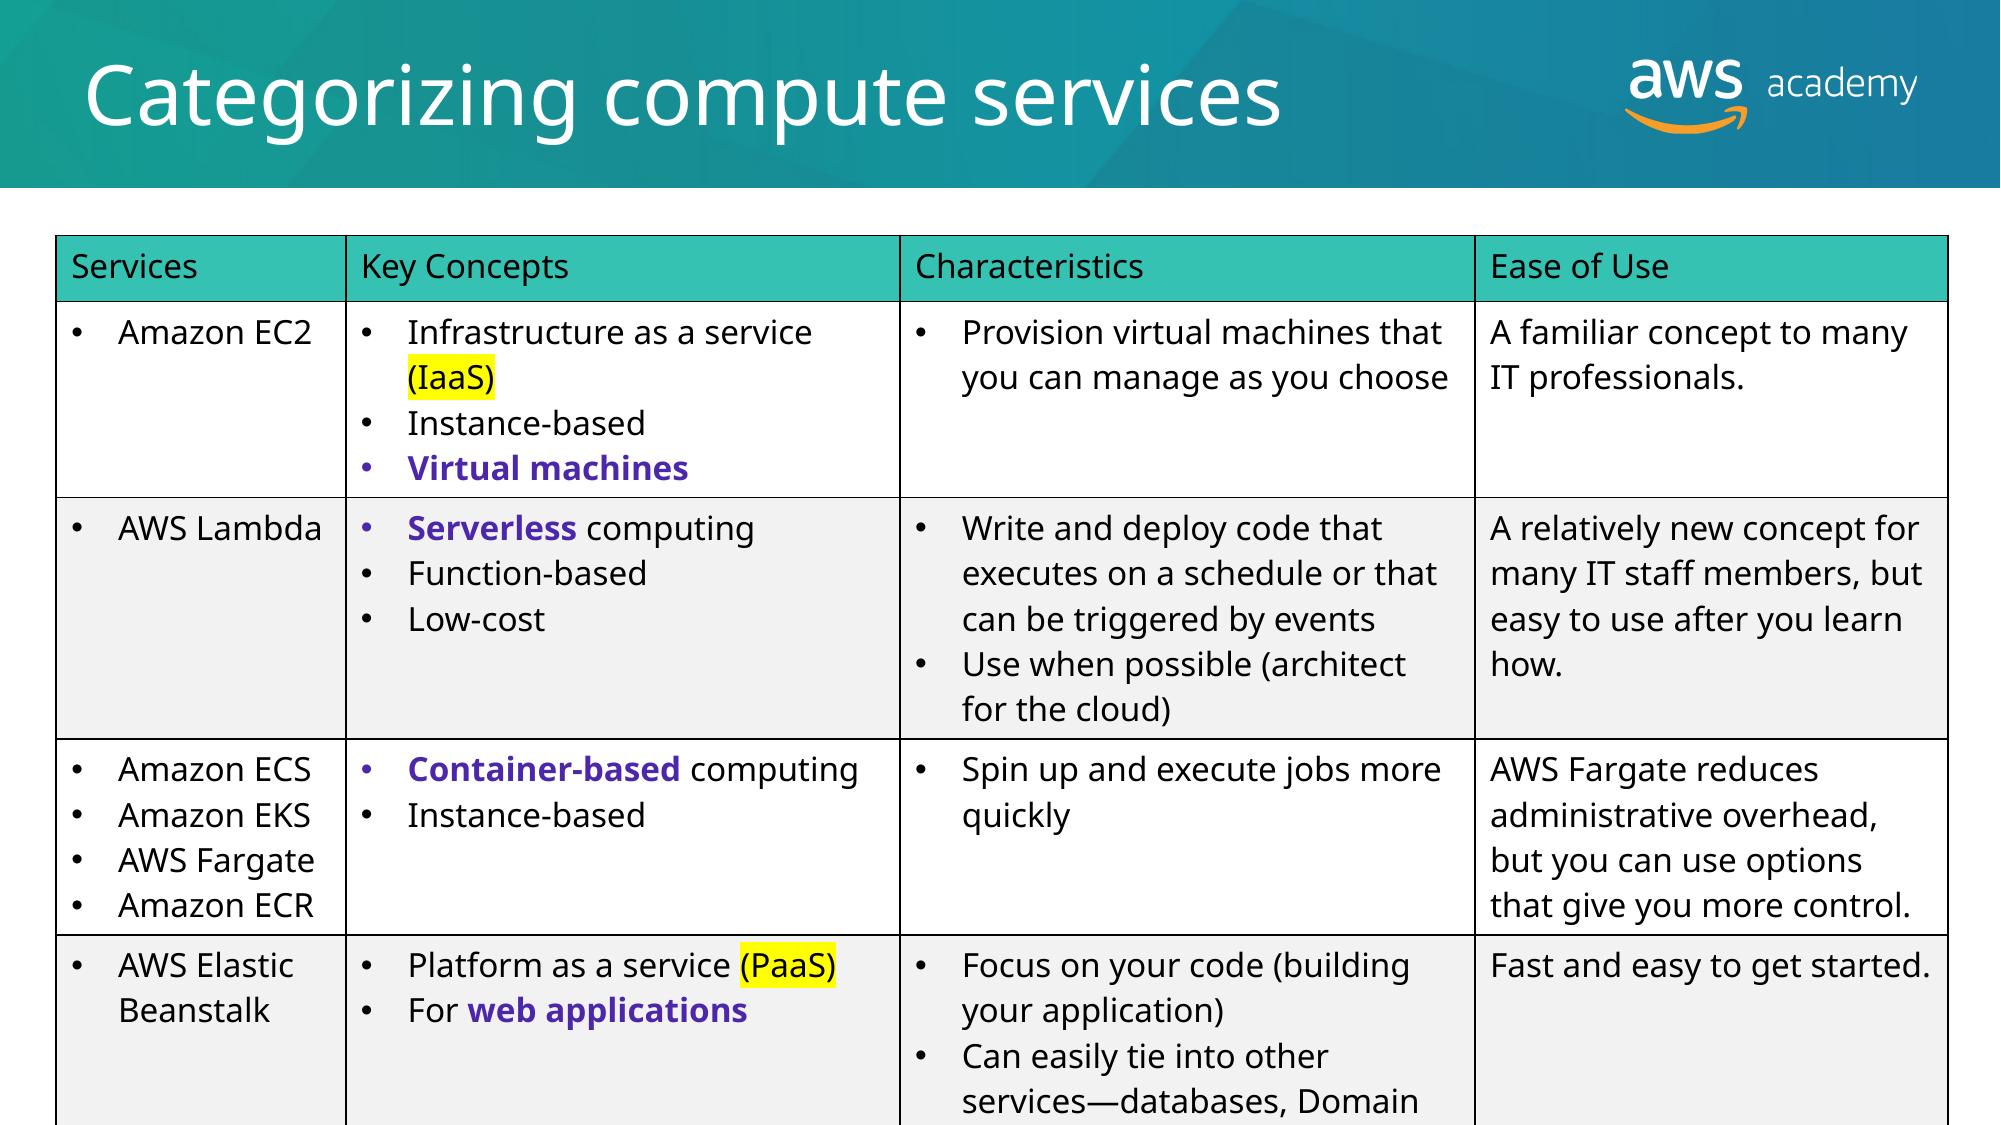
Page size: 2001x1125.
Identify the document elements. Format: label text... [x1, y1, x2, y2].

table_cell Platform as a service (PaaS) For web applications [347, 936, 899, 1125]
table_cell AWS Lambda [57, 498, 345, 738]
table_cell Provision virtual machines that you can manage as you choose [901, 302, 1474, 497]
table_header Services [57, 236, 345, 301]
table_cell A relatively new concept for many IT staff members, but easy to use after you learn how. [1476, 498, 1947, 738]
table_cell Fast and easy to get started. [1476, 936, 1947, 1125]
table_header Characteristics [901, 236, 1474, 301]
table_cell AWS Elastic Beanstalk [57, 936, 345, 1125]
table_cell Focus on your code (building your application) Can easily tie into other services—databases, Domain Name System (DNS), etc. [901, 936, 1474, 1125]
table_cell AWS Fargate reduces administrative overhead, but you can use options that give you more control. [1476, 740, 1947, 934]
title Categorizing compute services [68, 59, 1551, 138]
table_cell Amazon ECS Amazon EKS AWS Fargate Amazon ECR [57, 740, 345, 934]
table_cell Write and deploy code that executes on a schedule or that can be triggered by events Use when possible (architect for the cloud) [901, 498, 1474, 738]
table_cell Spin up and execute jobs more quickly [901, 740, 1474, 934]
table_cell Amazon EC2 [57, 302, 345, 497]
table_header Ease of Use [1476, 236, 1947, 301]
table_header Key Concepts [347, 236, 899, 301]
table_cell Serverless computing Function-based Low-cost [347, 498, 899, 738]
table_cell A familiar concept to many IT professionals. [1476, 302, 1947, 497]
picture [0, 0, 2000, 188]
table_cell Container-based computing Instance-based [347, 740, 899, 934]
table_cell Infrastructure as a service (IaaS) Instance-based Virtual machines [347, 302, 899, 497]
